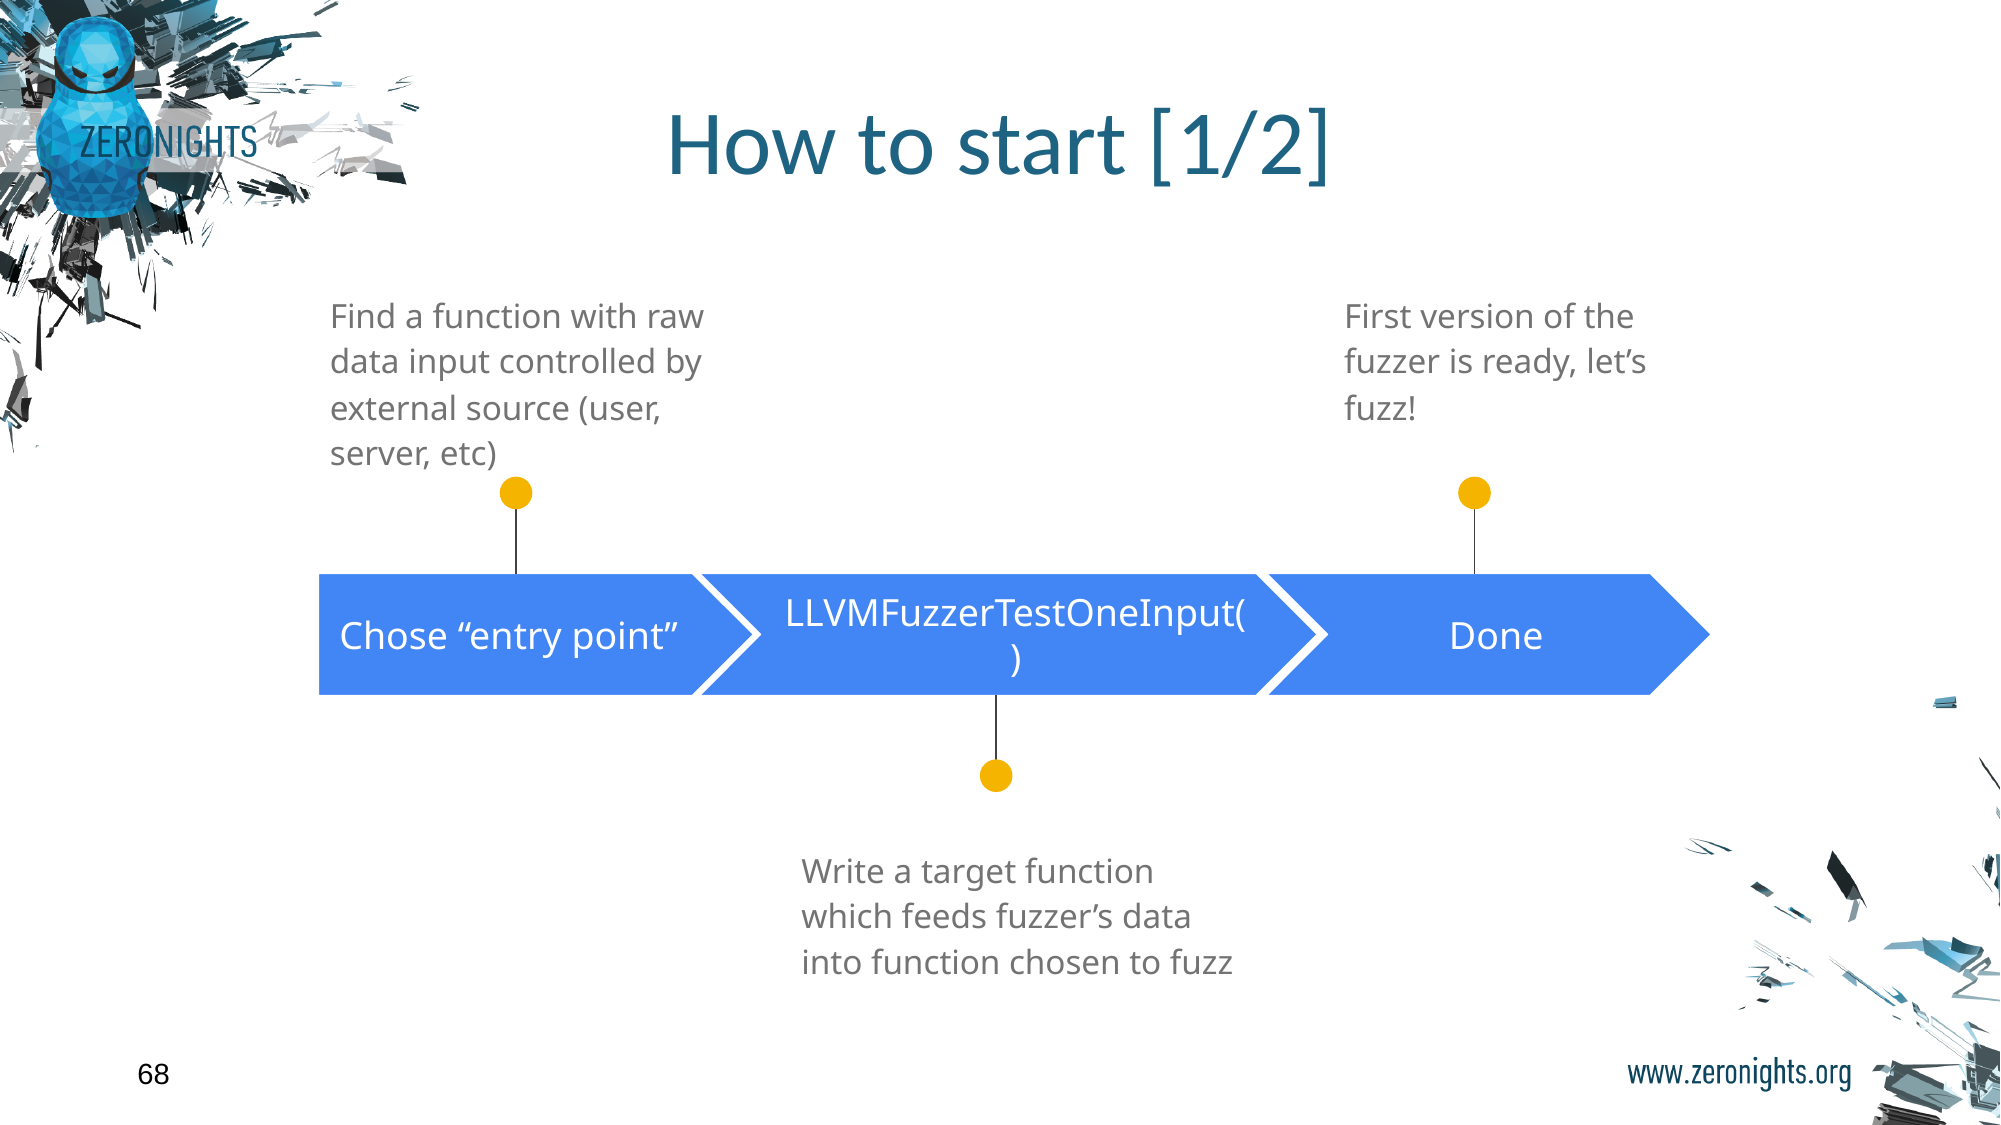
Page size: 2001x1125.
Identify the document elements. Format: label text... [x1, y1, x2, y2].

text_box LLVMFuzzerTestOneInput() [767, 595, 1264, 673]
text_box Done [1388, 595, 1605, 673]
text_box [699, 573, 1318, 696]
picture [0, 0, 470, 489]
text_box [979, 694, 1013, 793]
title How to start [1/2] [137, 95, 1863, 278]
text_box First version of the fuzzer is ready, let’s fuzz! [1329, 273, 1728, 423]
text_box [318, 573, 754, 696]
picture [1612, 686, 2000, 1125]
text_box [1457, 476, 1492, 575]
text_box [1266, 573, 1712, 696]
text_box Chose “entry point” [318, 595, 700, 673]
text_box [499, 476, 533, 575]
slide_number ‹#› [137, 1042, 588, 1103]
text_box Find a function with raw data input controlled by external source (user, server, etc) [314, 273, 778, 423]
text_box Write a target function which feeds fuzzer’s data into function chosen to fuzz [786, 828, 1264, 978]
